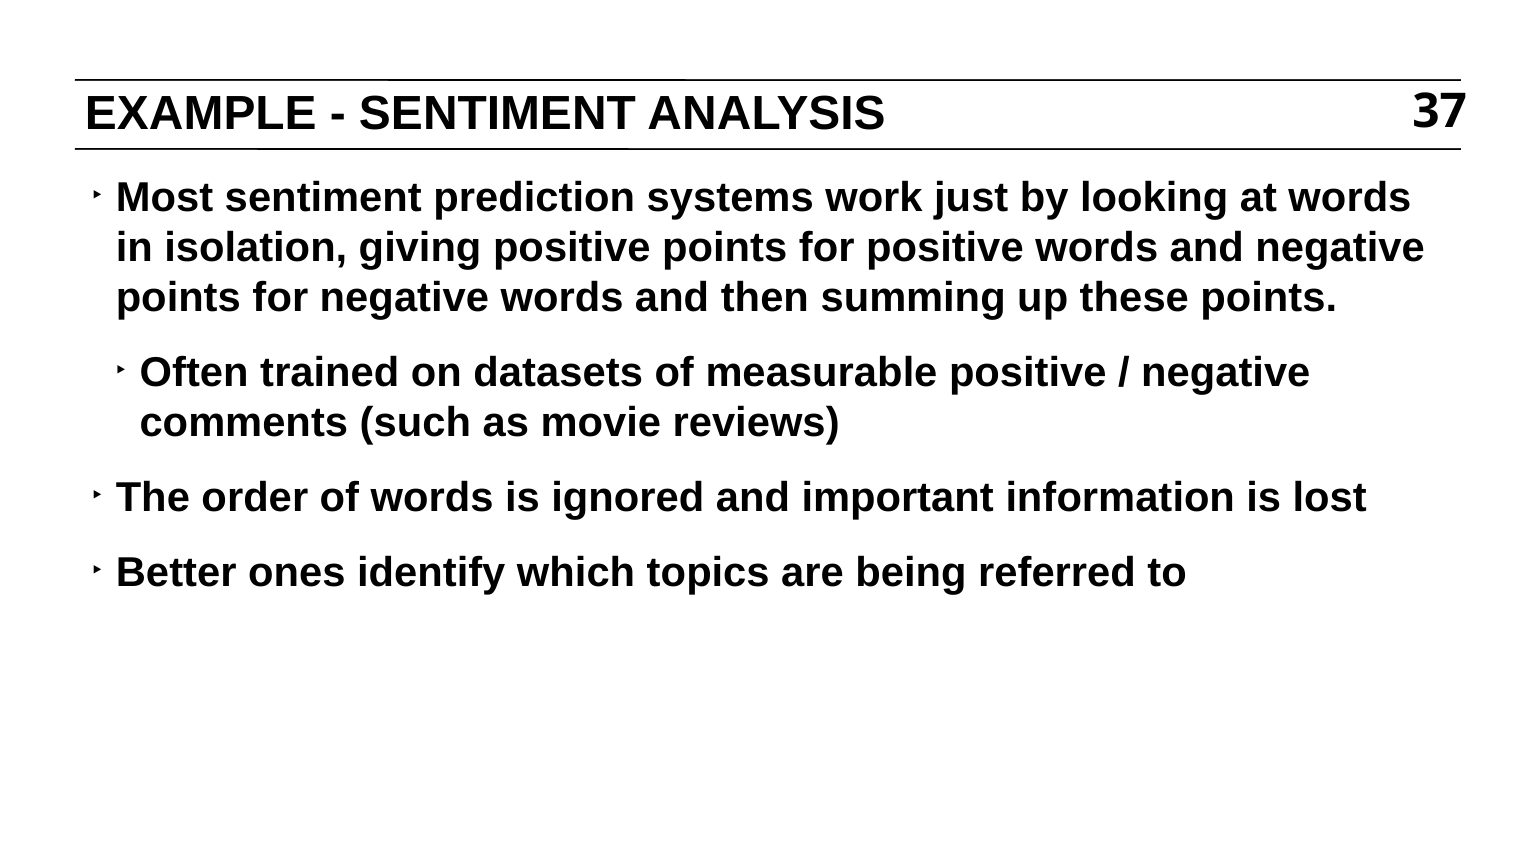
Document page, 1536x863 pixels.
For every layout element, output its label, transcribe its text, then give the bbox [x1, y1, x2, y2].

slide_number 37 [1410, 83, 1470, 142]
list Most sentiment prediction systems work just by looking at words in isolation, giving positive points for positive words and negative points for negative words and then summing up these points. Often trained on datasets of measurable positive / negative comments (such as movie reviews) The order of words is ignored and important information is lost Better ones identify which topics are being referred to [76, 160, 1460, 823]
title EXAMPLE - SENTIMENT ANALYSIS [76, 82, 1369, 160]
